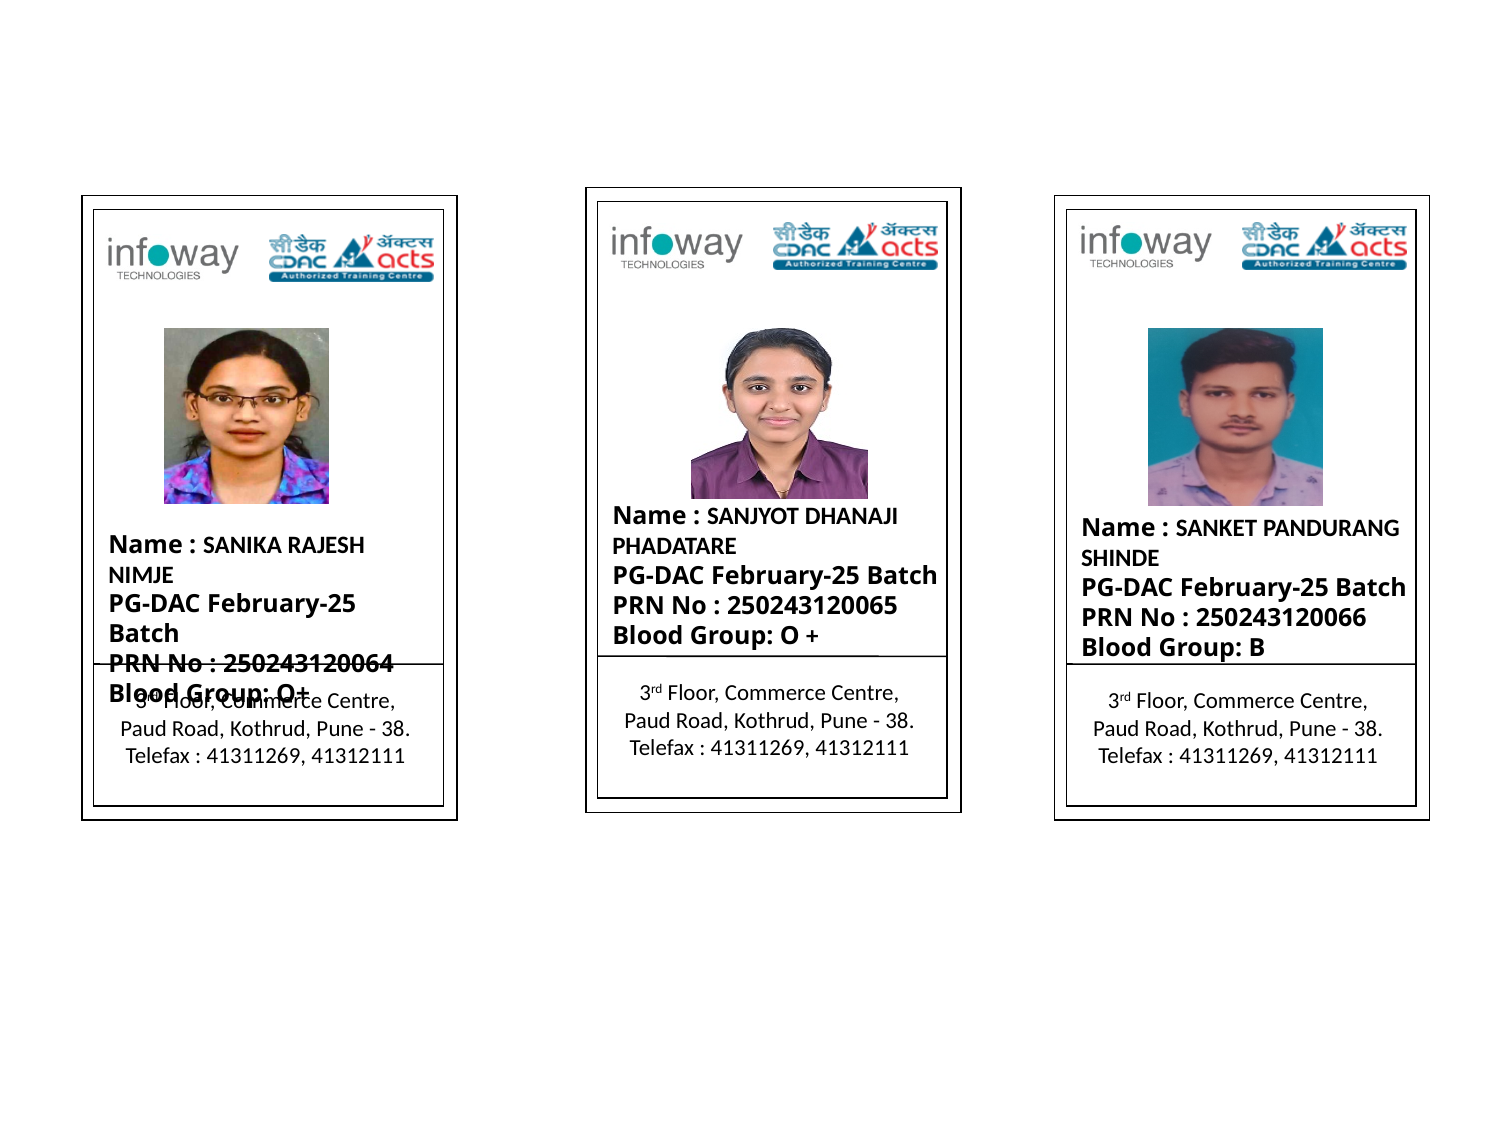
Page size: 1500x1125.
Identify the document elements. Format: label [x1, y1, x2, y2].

picture [1148, 327, 1323, 506]
picture [1077, 222, 1212, 270]
picture [1241, 222, 1407, 270]
picture [609, 222, 744, 270]
text_box [1054, 195, 1430, 821]
text_box [585, 187, 962, 813]
picture [269, 234, 434, 282]
picture [163, 328, 329, 505]
picture [773, 222, 938, 270]
text_box [81, 195, 458, 821]
picture [691, 327, 868, 499]
